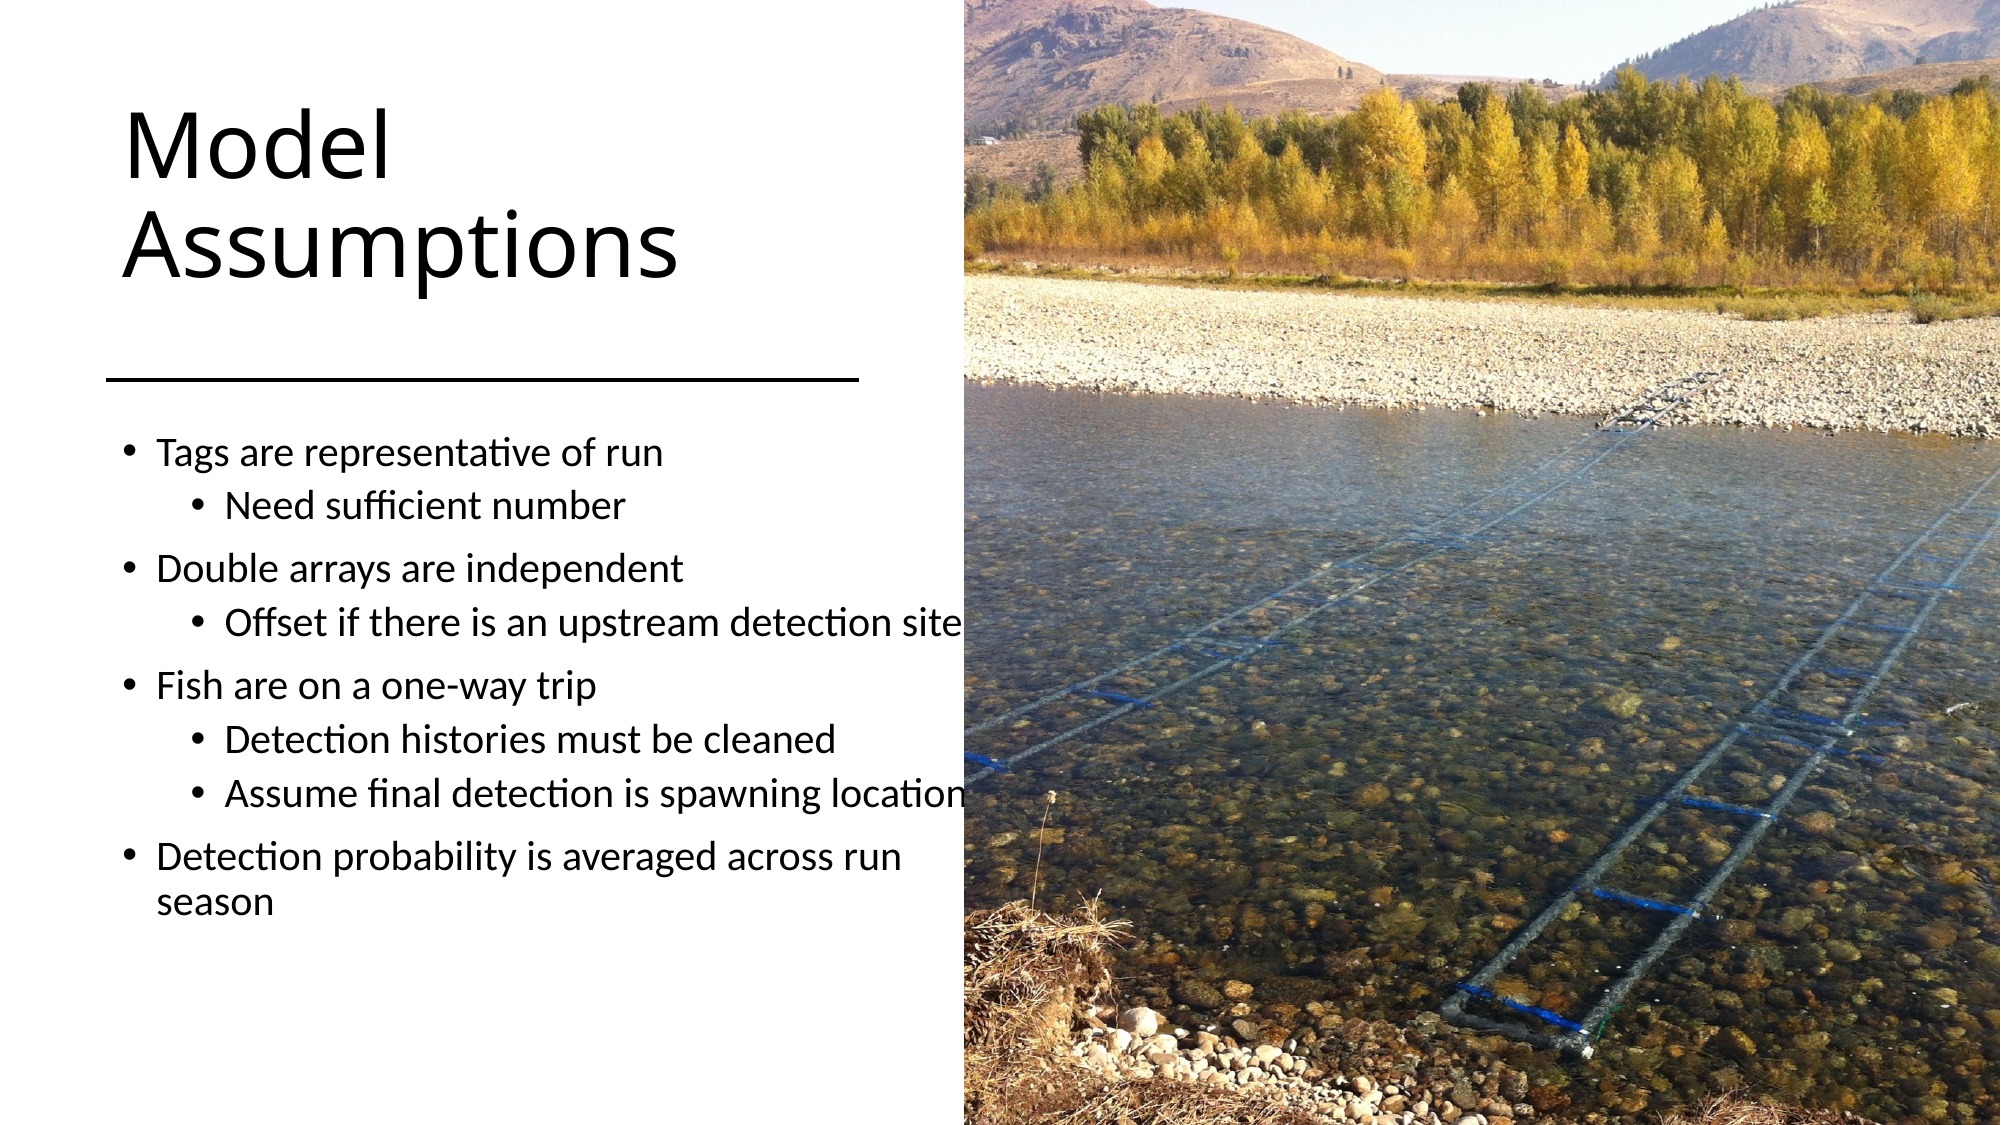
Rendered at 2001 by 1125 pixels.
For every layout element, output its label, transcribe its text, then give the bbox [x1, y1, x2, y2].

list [964, 0, 2000, 1125]
title Model Assumptions [107, 59, 948, 338]
list Tags are representative of run Need sufficient number Double arrays are independent Offset if there is an upstream detection site Fish are on a one-way trip Detection histories must be cleaned Assume final detection is spawning location Detection probability is averaged across run season [107, 422, 964, 991]
